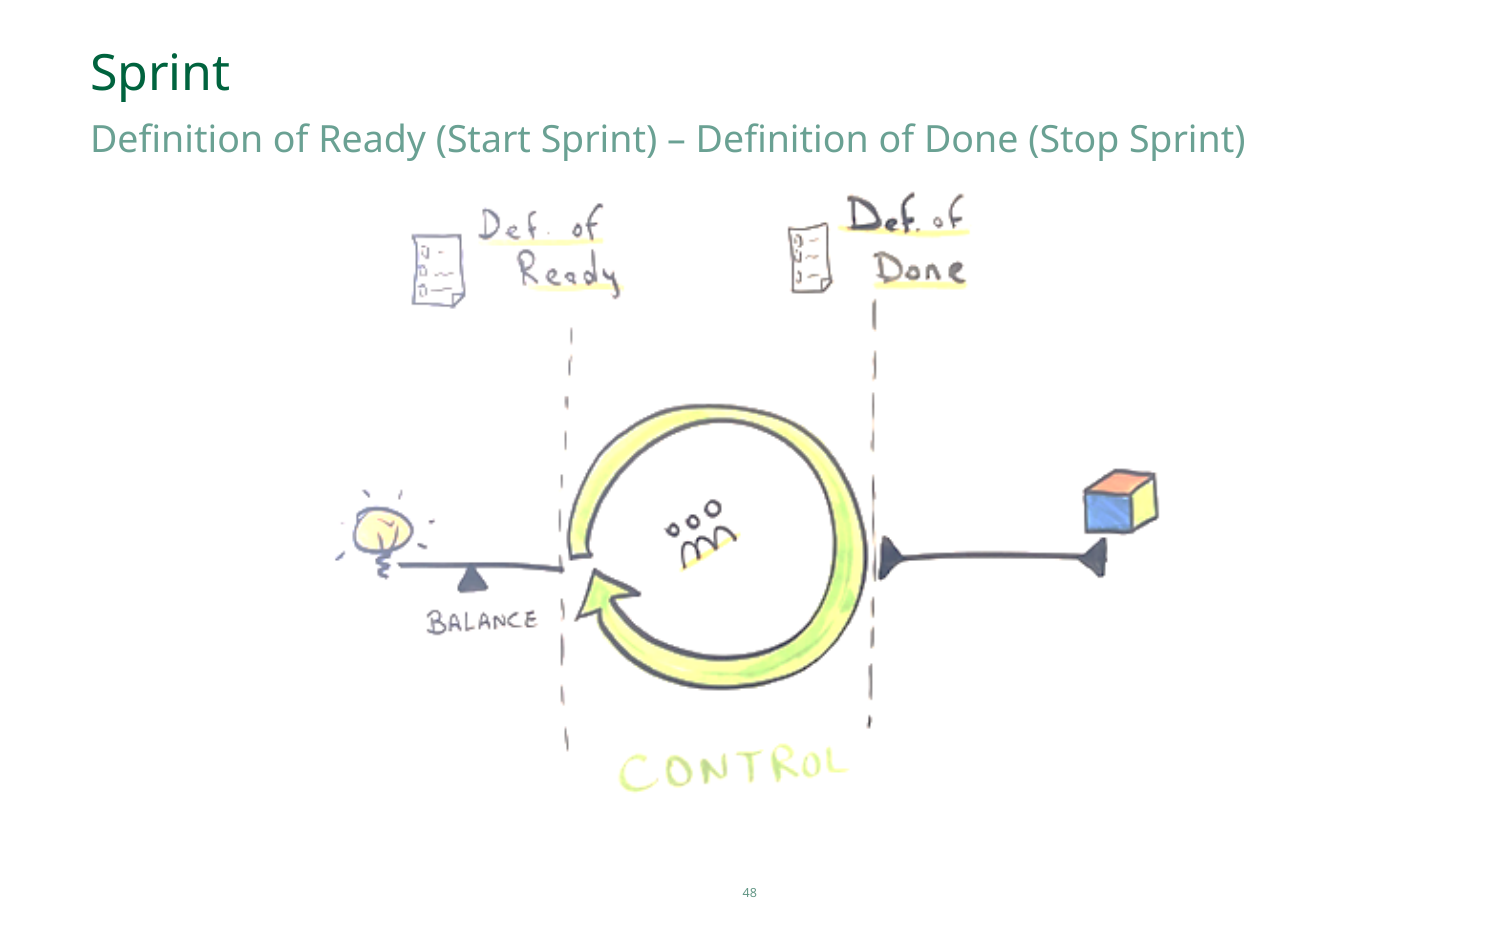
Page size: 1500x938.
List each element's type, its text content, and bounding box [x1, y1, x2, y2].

slide_number 48 [711, 868, 789, 919]
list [332, 183, 1165, 812]
title Sprint [75, 31, 1207, 107]
list Definition of Ready (Start Sprint) – Definition of Done (Stop Sprint) [75, 107, 1333, 169]
